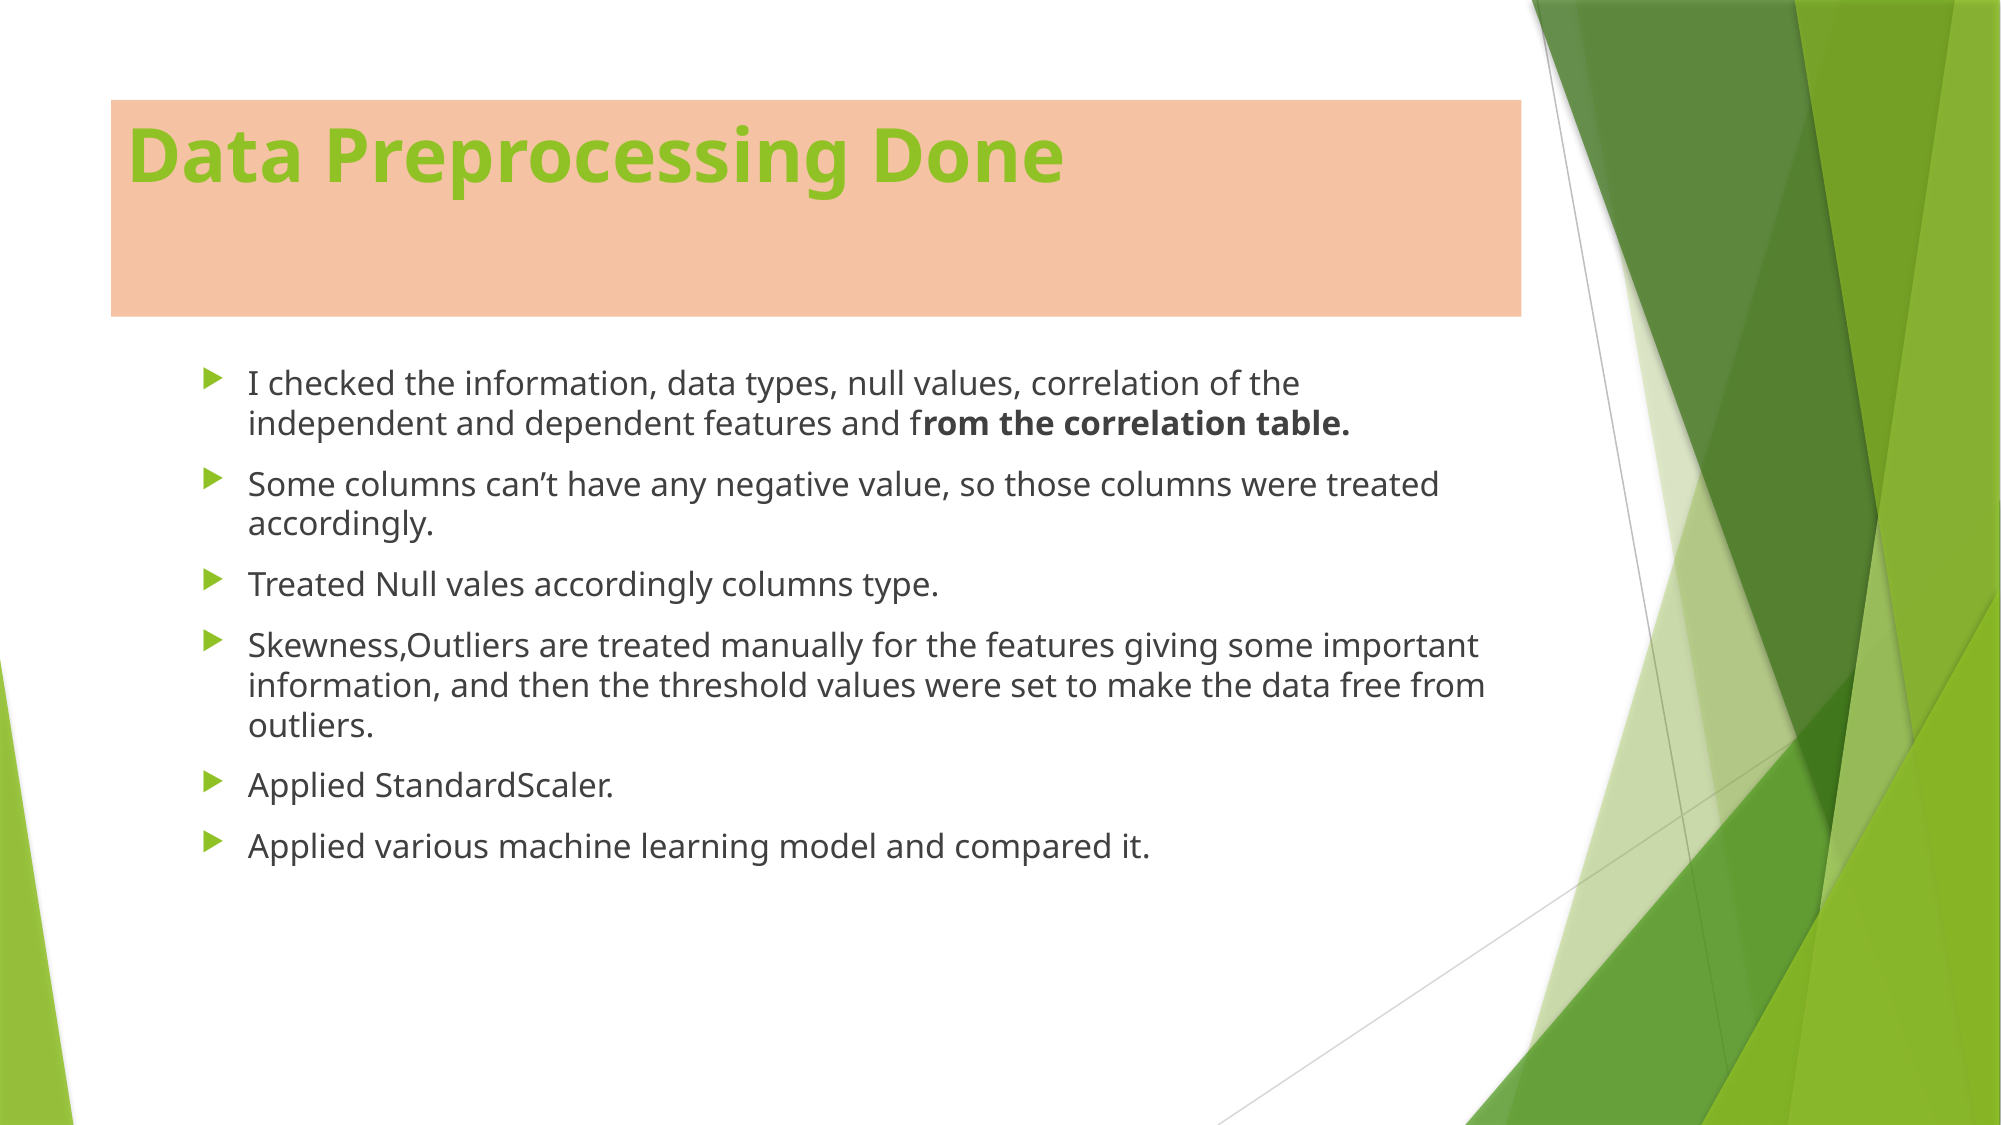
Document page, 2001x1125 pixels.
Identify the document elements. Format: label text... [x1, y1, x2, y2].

title Data Preprocessing Done [111, 99, 1522, 317]
list I checked the information, data types, null values, correlation of the independent and dependent features and from the correlation table. Some columns can’t have any negative value, so those columns were treated accordingly. Treated Null vales accordingly columns type. Skewness,Outliers are treated manually for the features giving some important information, and then the threshold values were set to make the data free from outliers. Applied StandardScaler. Applied various machine learning model and compared it. [111, 354, 1522, 992]
